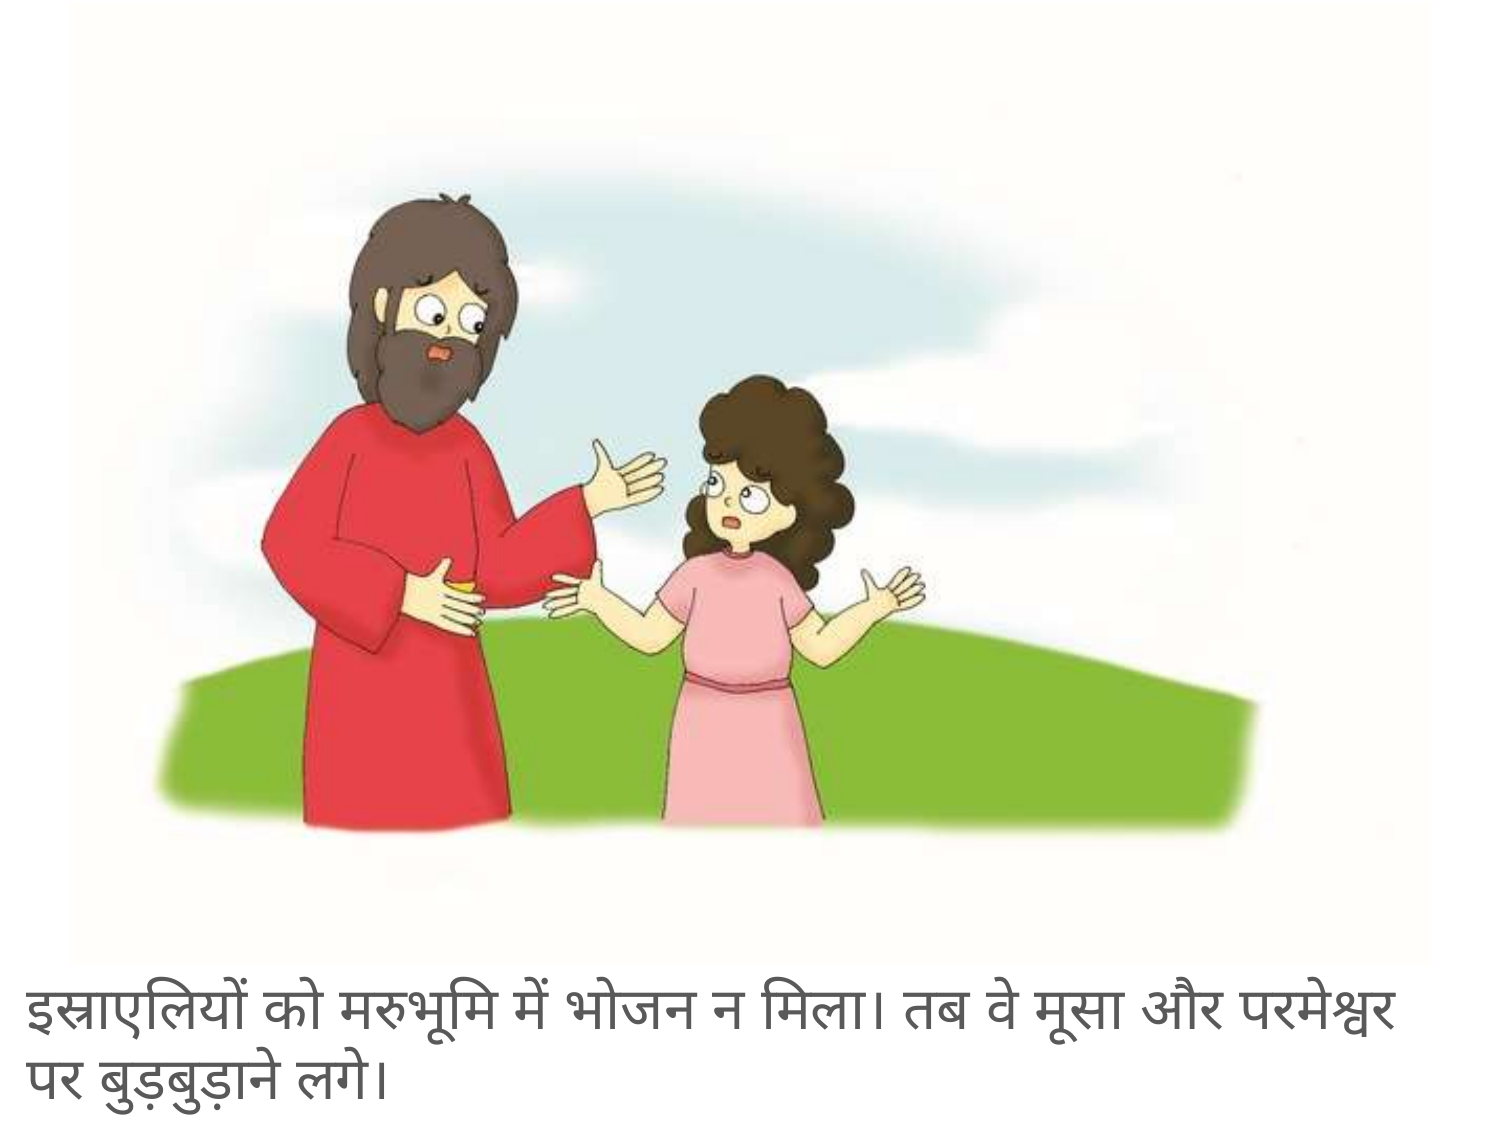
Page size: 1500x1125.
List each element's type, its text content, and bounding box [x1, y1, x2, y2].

text_box इस्राएलियों को मरुभूमि में भोजन न मिला। तब वे मूसा और परमेश्वर पर बुड़बुड़ाने लगे। [11, 964, 1483, 1119]
picture [69, 1, 1431, 965]
